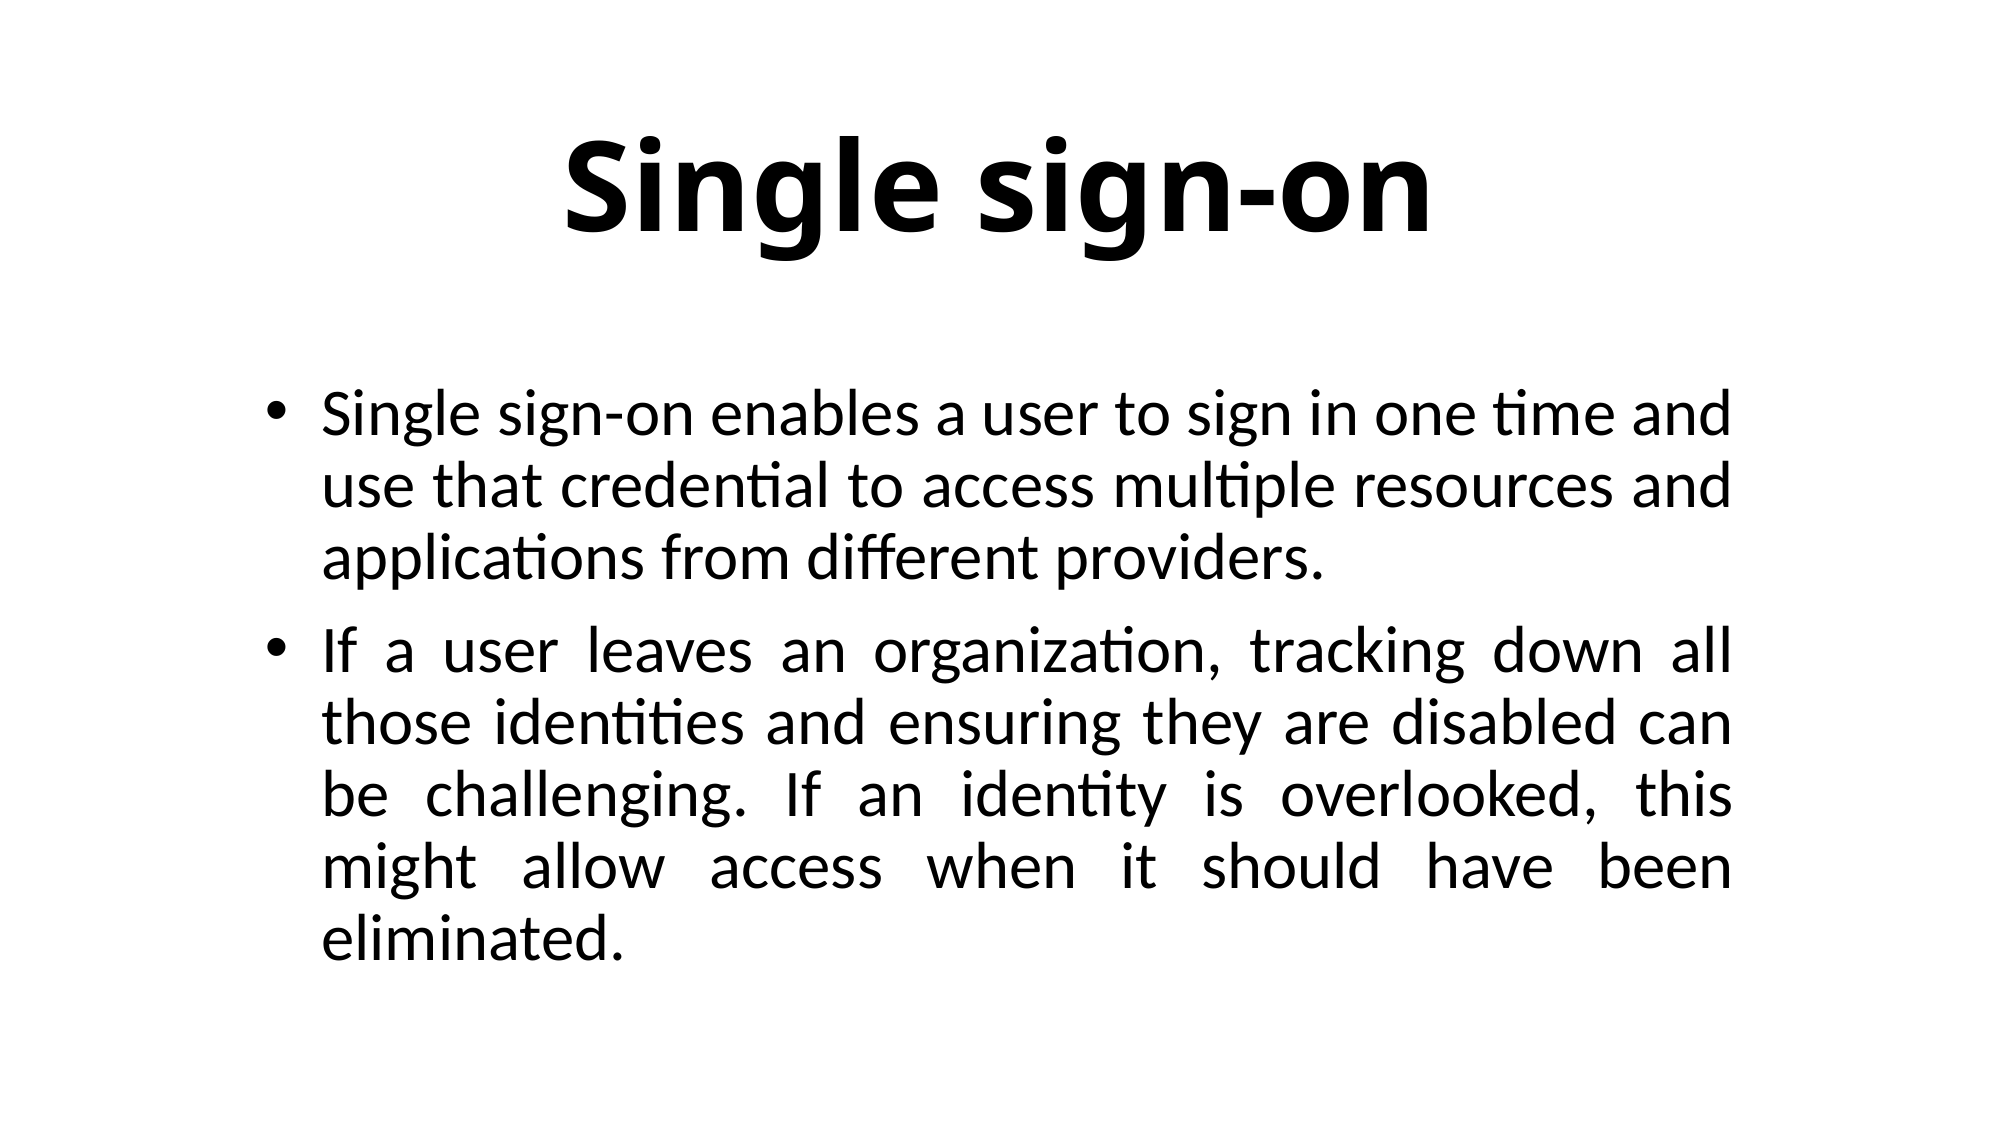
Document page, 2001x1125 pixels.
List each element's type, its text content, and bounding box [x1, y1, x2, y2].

subtitle Single sign-on enables a user to sign in one time and use that credential to access multiple resources and applications from different providers. If a user leaves an organization, tracking down all those identities and ensuring they are disabled can be challenging. If an identity is overlooked, this might allow access when it should have been eliminated. [249, 369, 1750, 1076]
title Single sign-on [249, 80, 1750, 266]
